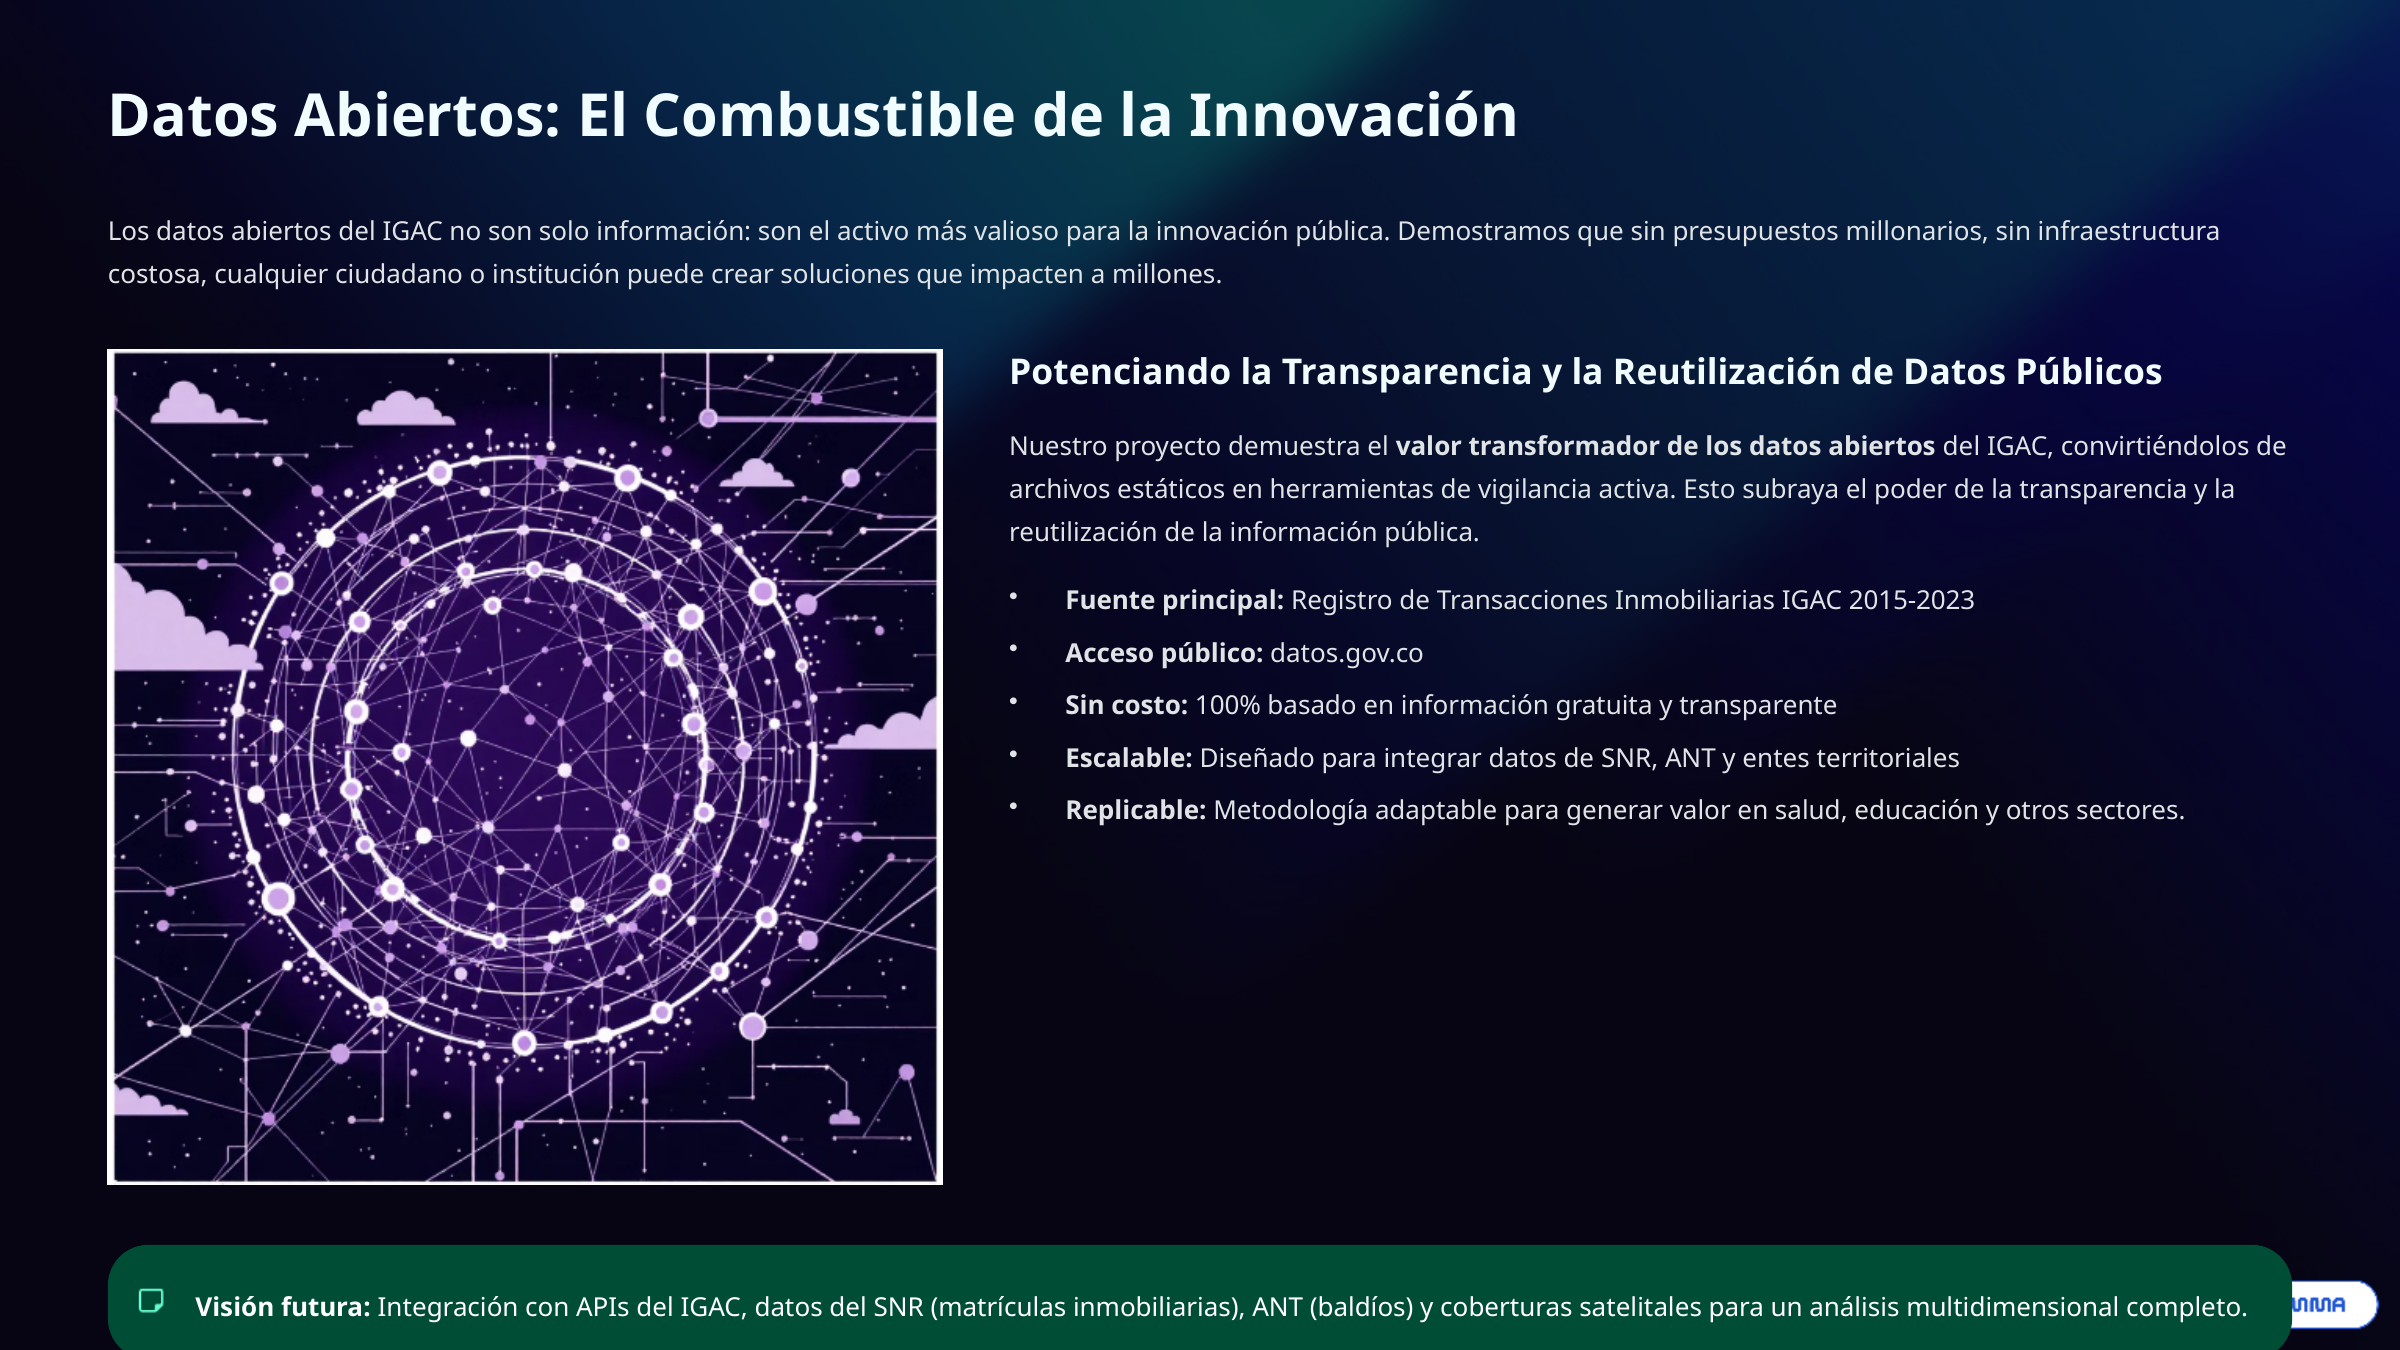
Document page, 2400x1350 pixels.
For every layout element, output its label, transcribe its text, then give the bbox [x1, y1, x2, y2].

picture [134, 1287, 169, 1315]
text_box Acceso público: datos.gov.co [1009, 624, 2294, 668]
picture [2288, 1271, 2389, 1339]
text_box [107, 1244, 2293, 1350]
text_box Nuestro proyecto demuestra el valor transformador de los datos abiertos del IGAC, convirtiéndolos de archivos estáticos en herramientas de vigilancia activa. Esto subraya el poder de la transparencia y la reutilización de la información pública. [1009, 418, 2294, 548]
text_box Escalable: Diseñado para integrar datos de SNR, ANT y entes territoriales [1009, 729, 2294, 774]
picture [107, 349, 943, 1185]
text_box Sin costo: 100% basado en información gratuita y transparente [1009, 677, 2294, 721]
text_box Potenciando la Transparencia y la Reutilización de Datos Públicos [1009, 346, 2106, 392]
text_box Datos Abiertos: El Combustible de la Innovación [107, 74, 1441, 150]
text_box Los datos abiertos del IGAC no son solo información: son el activo más valioso para la innovación pública. Demostramos que sin presupuestos millonarios, sin infraestructura costosa, cualquier ciudadano o institución puede crear soluciones que impacten a millones. [107, 203, 2293, 290]
text_box Replicable: Metodología adaptable para generar valor en salud, educación y otros sectores. [1009, 782, 2294, 826]
text_box Fuente principal: Registro de Transacciones Inmobiliarias IGAC 2015-2023 [1009, 572, 2294, 616]
text_box Visión futura: Integración con APIs del IGAC, datos del SNR (matrículas inmobiliarias), ANT (baldíos) y coberturas satelitales para un análisis multidimensional completo. [195, 1278, 2266, 1322]
